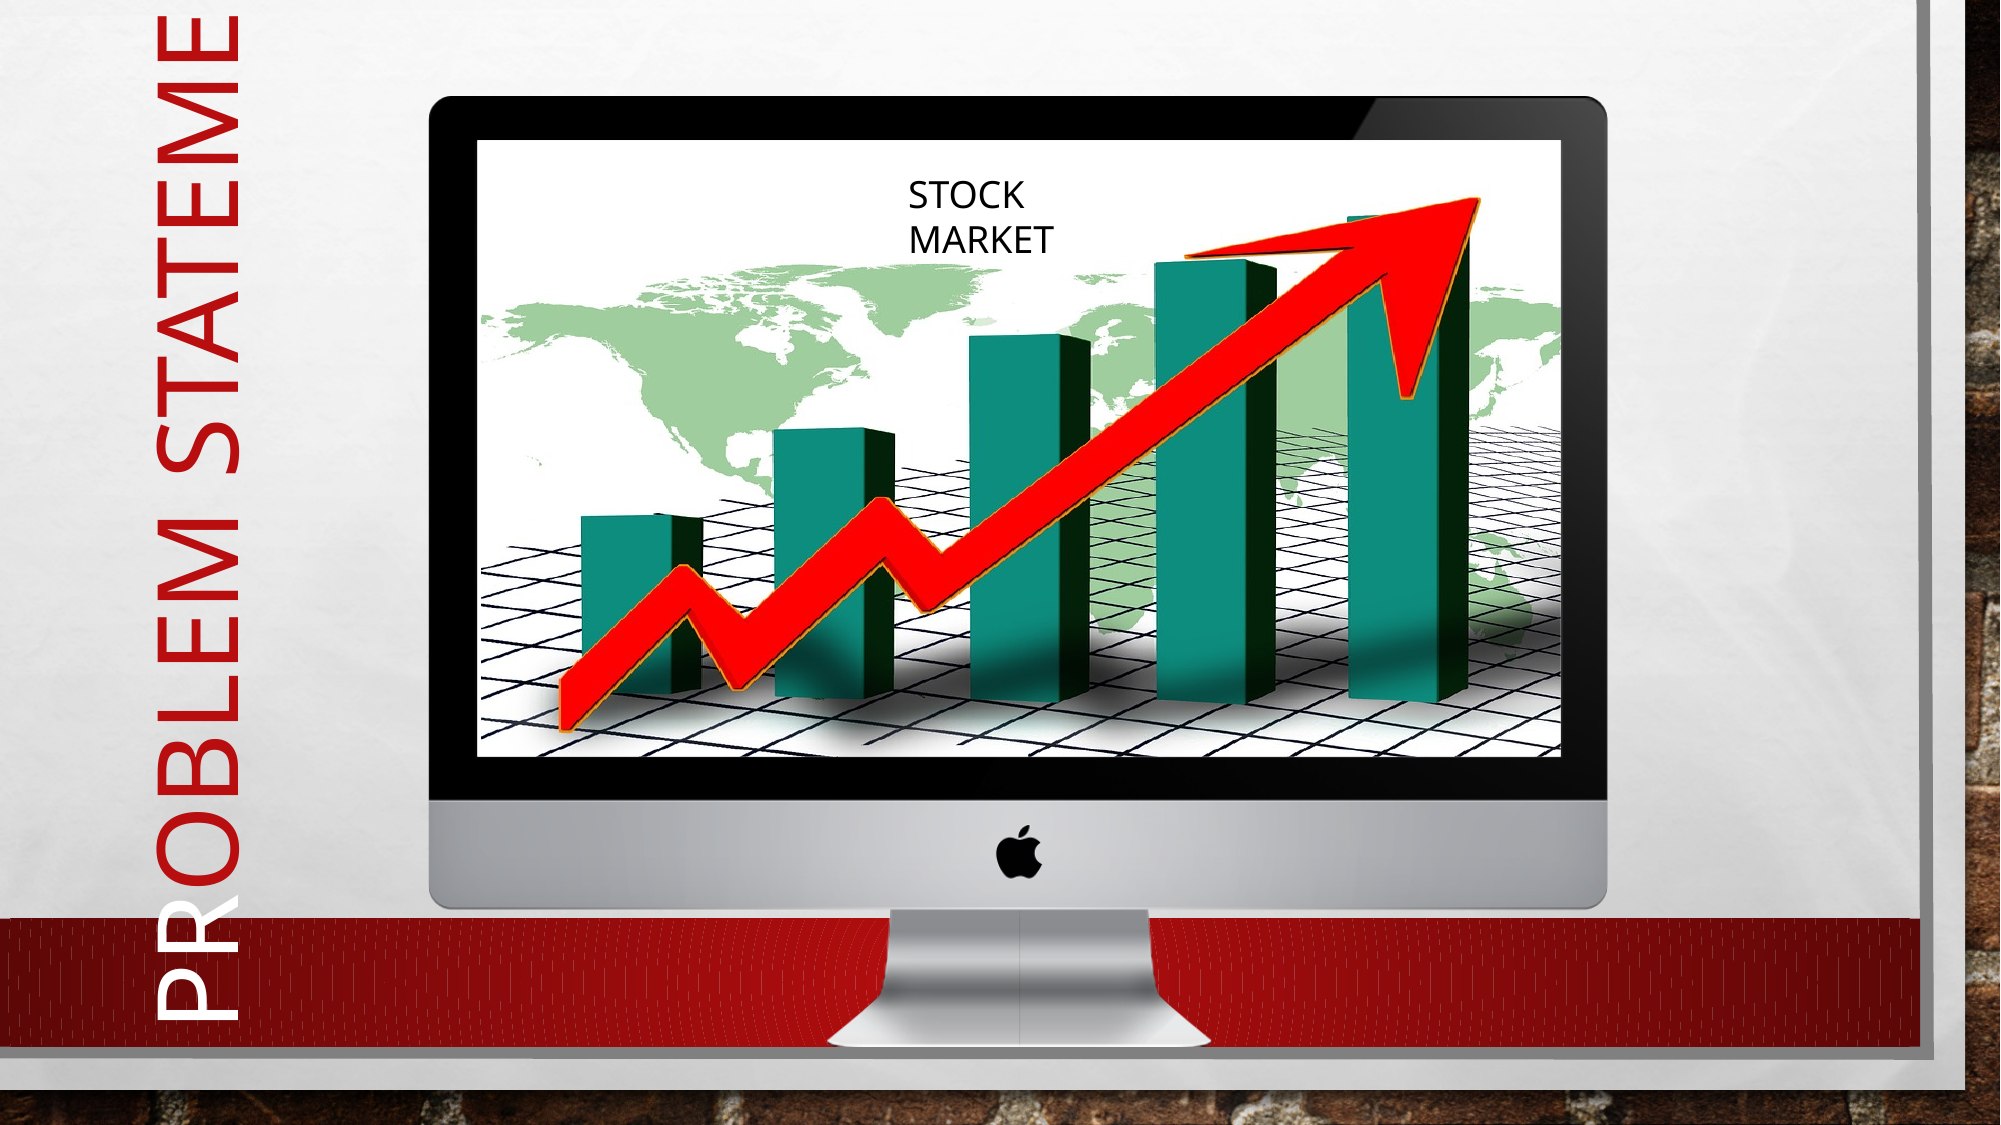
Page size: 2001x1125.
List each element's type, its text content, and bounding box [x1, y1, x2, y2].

picture [0, 0, 2000, 1125]
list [427, 96, 1608, 1047]
title Problem Statement [107, 0, 297, 1047]
